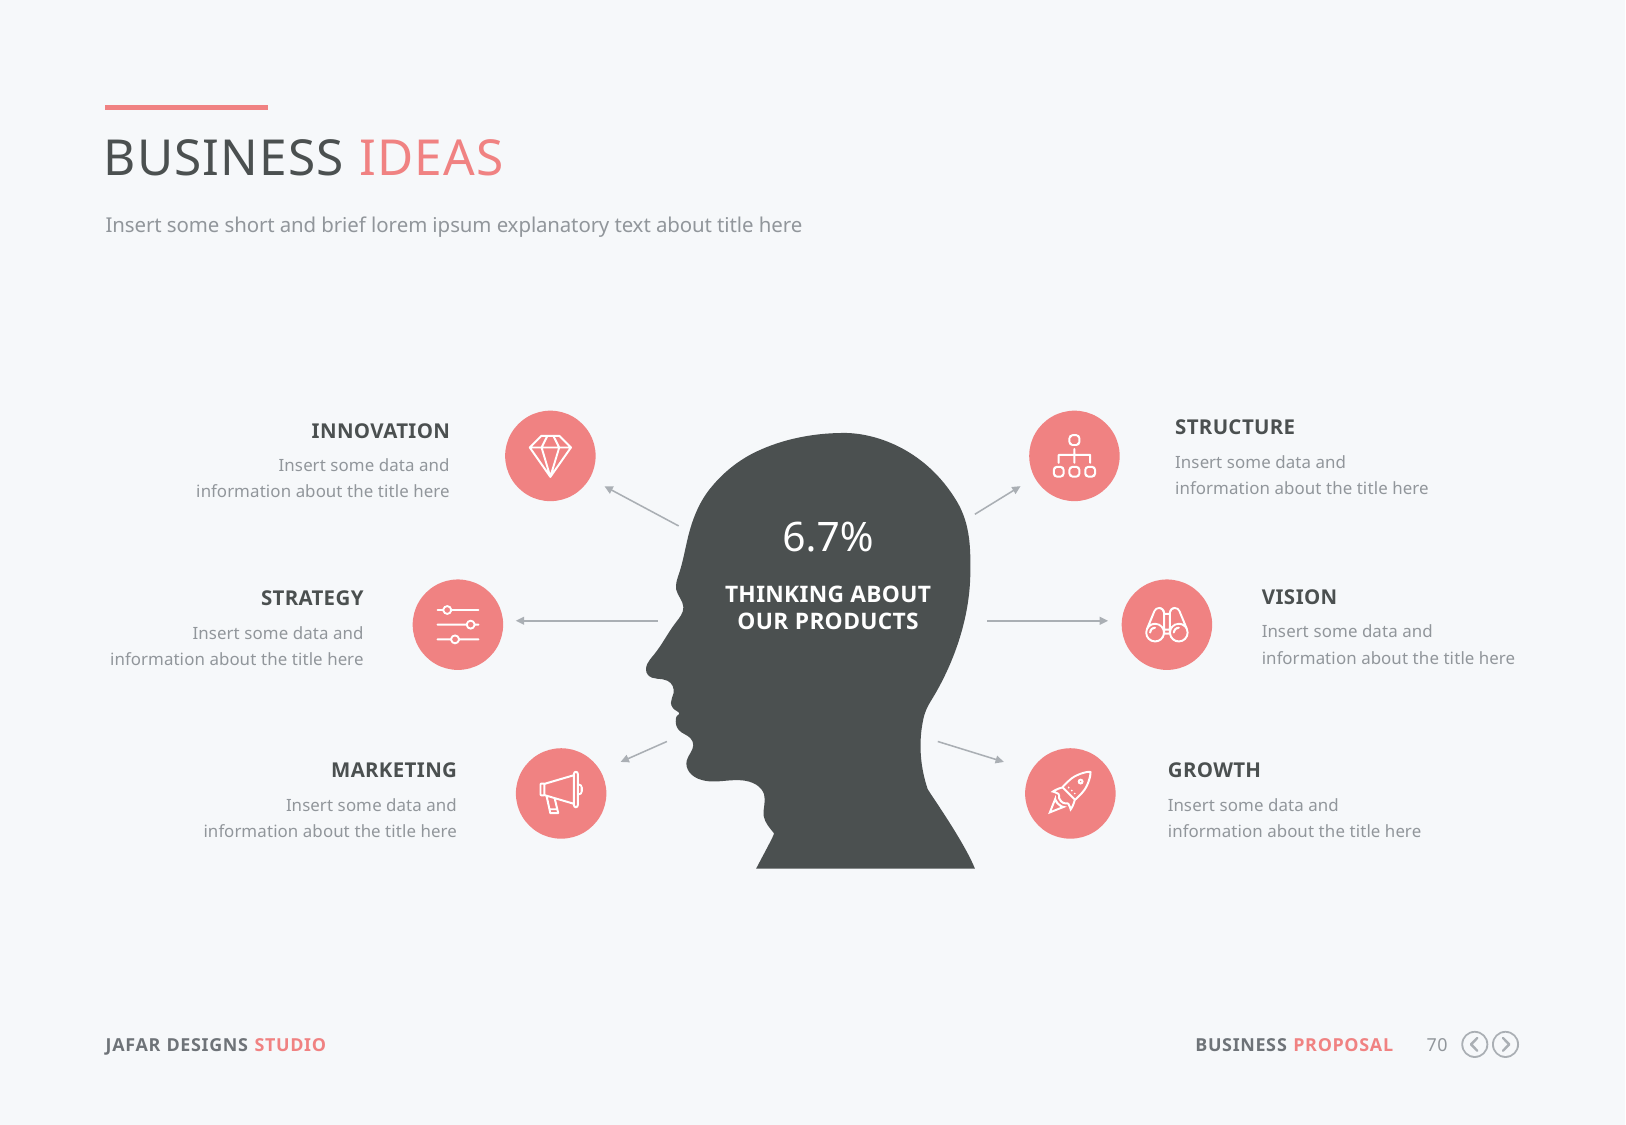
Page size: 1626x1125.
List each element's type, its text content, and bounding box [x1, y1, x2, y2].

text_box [1175, 414, 1431, 499]
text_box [194, 417, 450, 503]
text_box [620, 741, 667, 762]
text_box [1261, 584, 1518, 669]
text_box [1029, 410, 1120, 502]
list Insert some short and brief lorem ipsum explanatory text about title here [105, 209, 1519, 241]
text_box 6.7% [714, 511, 942, 560]
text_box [108, 585, 364, 670]
text_box Thinking about our products [714, 579, 942, 634]
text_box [974, 486, 1021, 515]
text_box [1121, 579, 1213, 670]
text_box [515, 748, 607, 839]
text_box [937, 741, 1004, 762]
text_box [412, 579, 504, 670]
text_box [1167, 757, 1424, 842]
text_box [646, 432, 975, 869]
list Business ideas [103, 125, 1518, 188]
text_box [505, 410, 596, 502]
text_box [201, 757, 458, 842]
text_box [1025, 748, 1116, 839]
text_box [604, 486, 679, 526]
